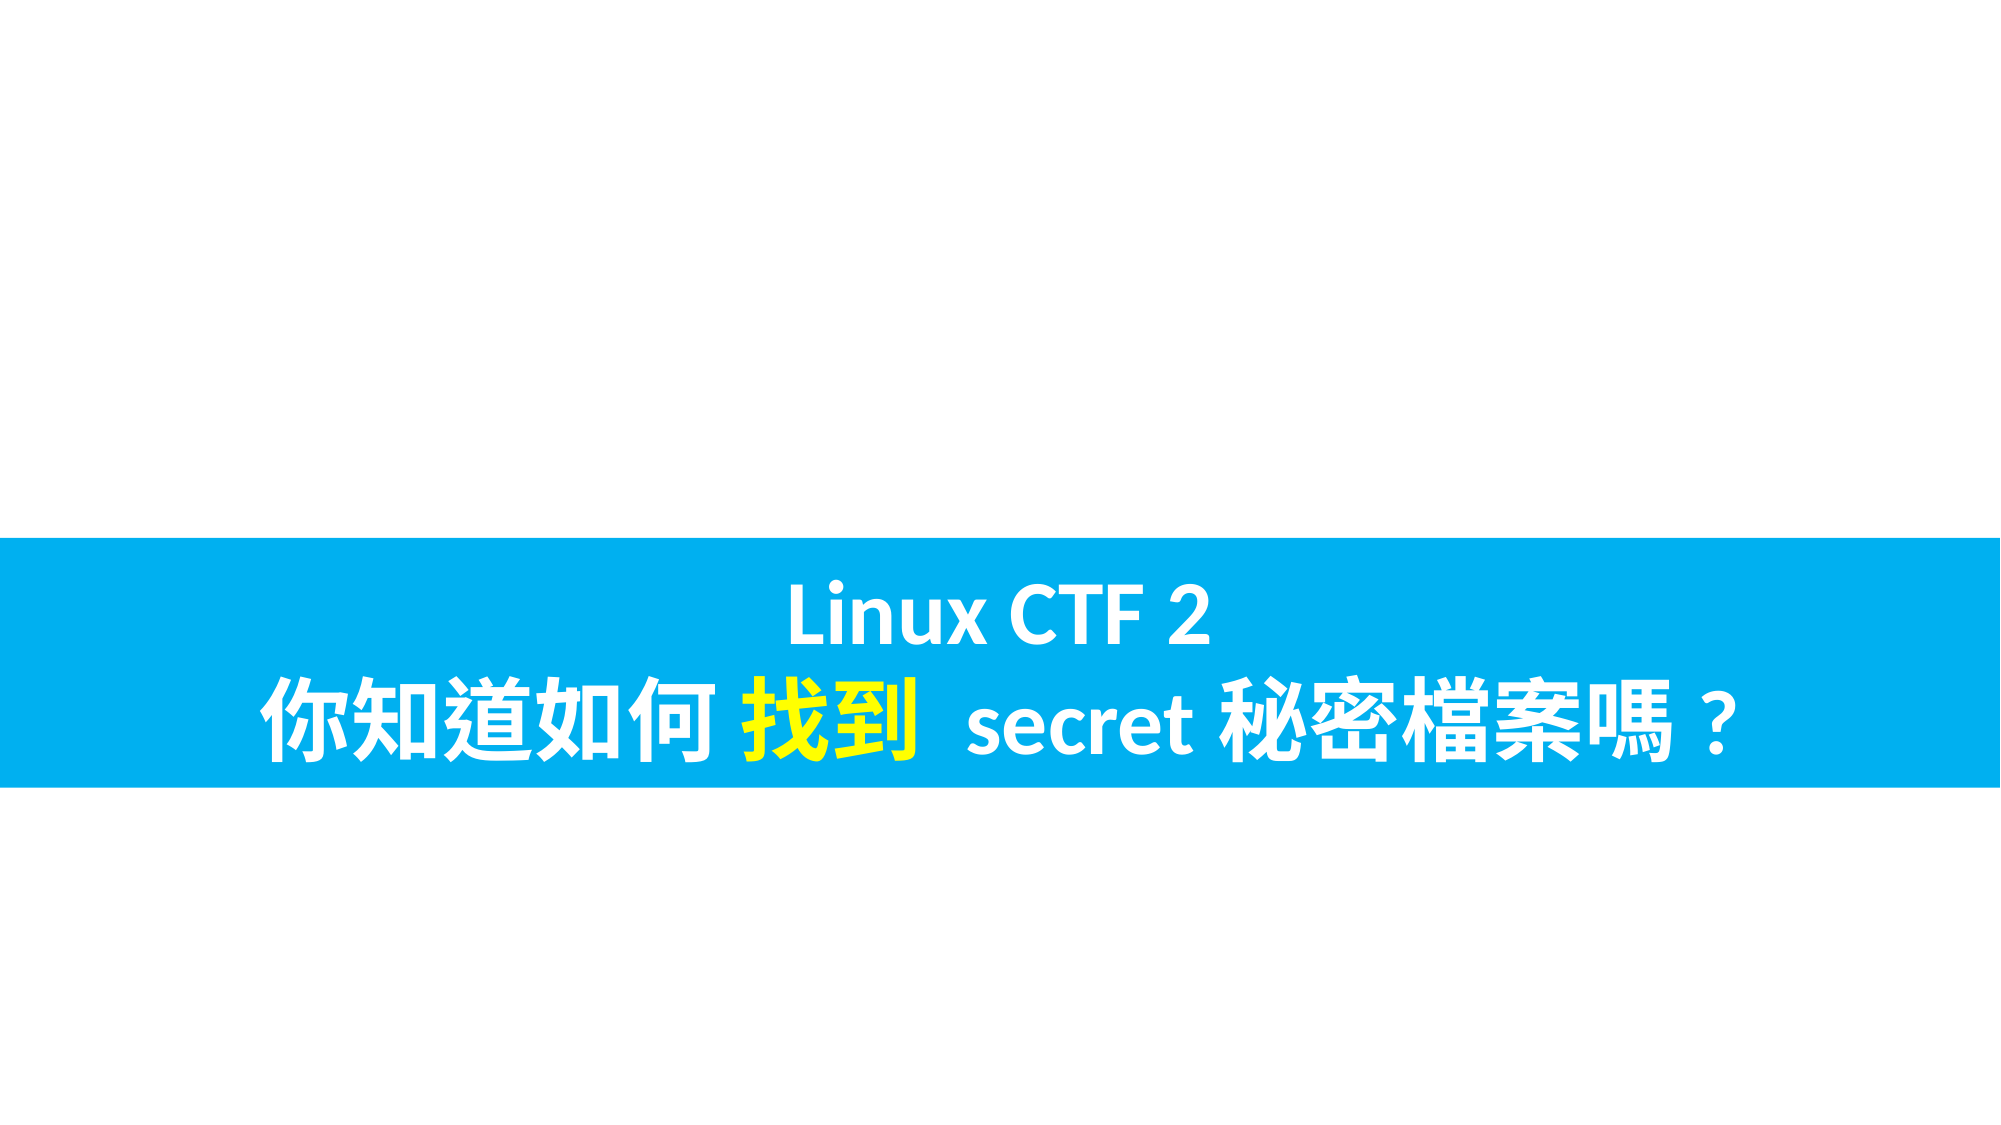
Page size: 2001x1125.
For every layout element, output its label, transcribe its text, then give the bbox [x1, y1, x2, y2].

text_box Linux CTF 2 你知道如何 找到 secret秘密檔案嗎? [0, 537, 2000, 789]
